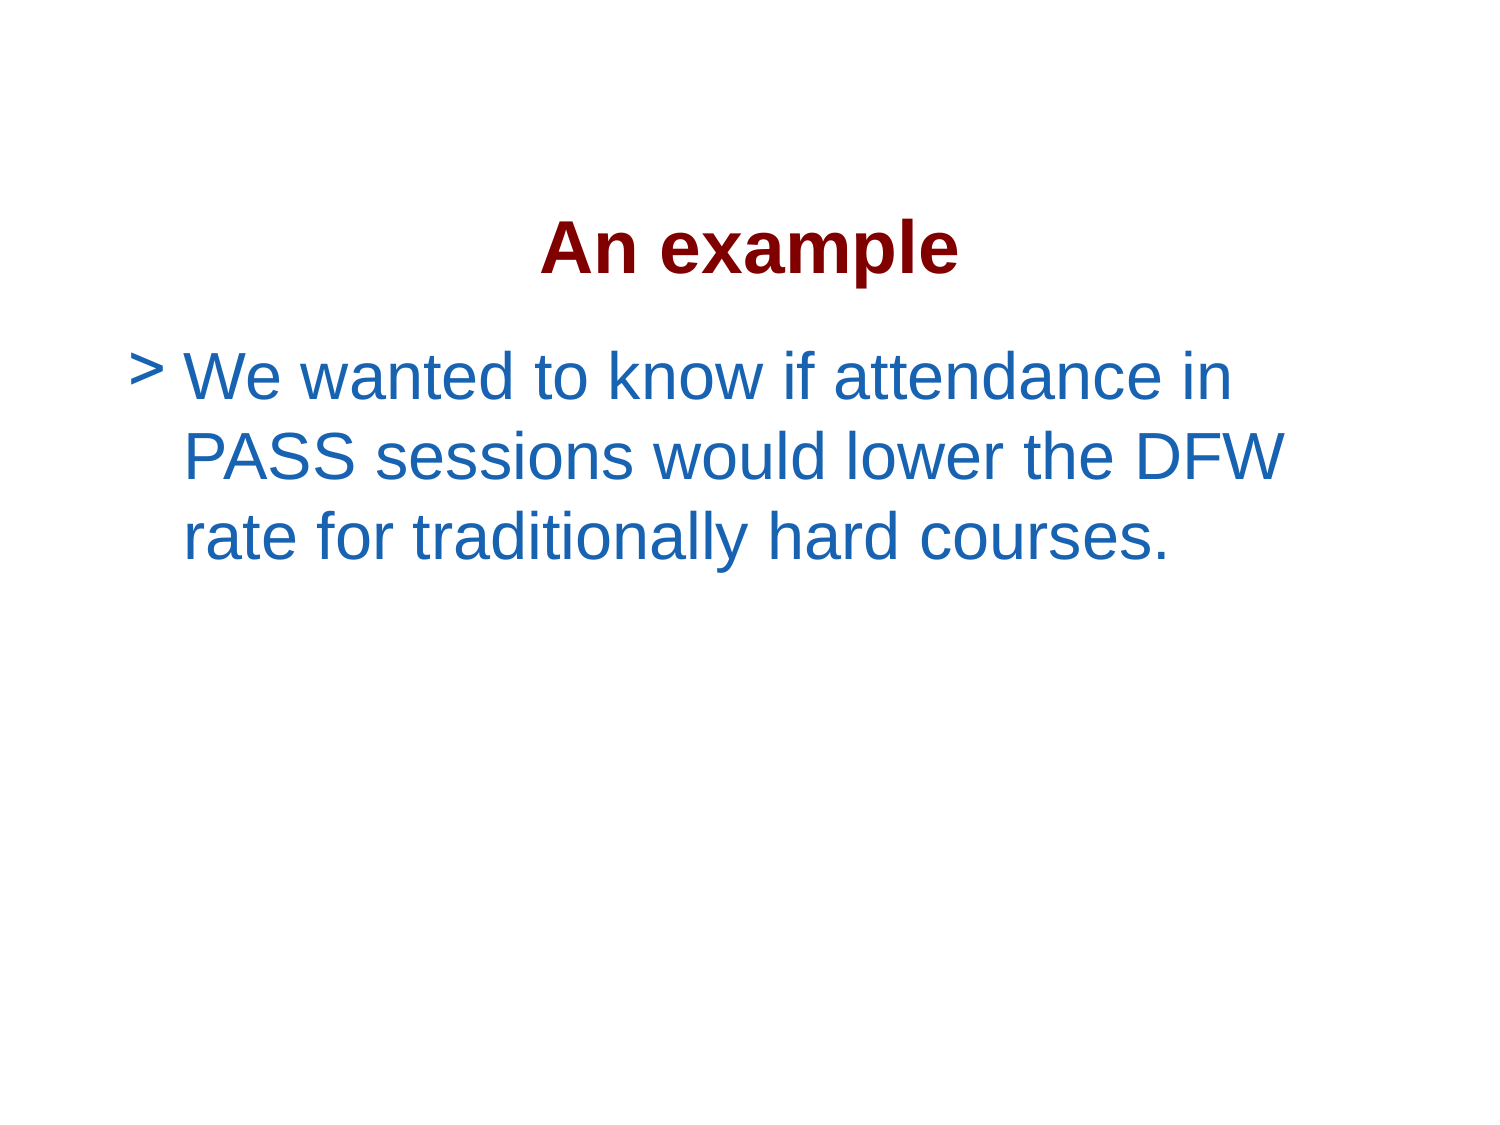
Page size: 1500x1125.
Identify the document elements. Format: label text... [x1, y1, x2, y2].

list We wanted to know if attendance in PASS sessions would lower the DFW rate for traditionally hard courses. [112, 324, 1388, 1001]
title An example [112, 199, 1388, 288]
